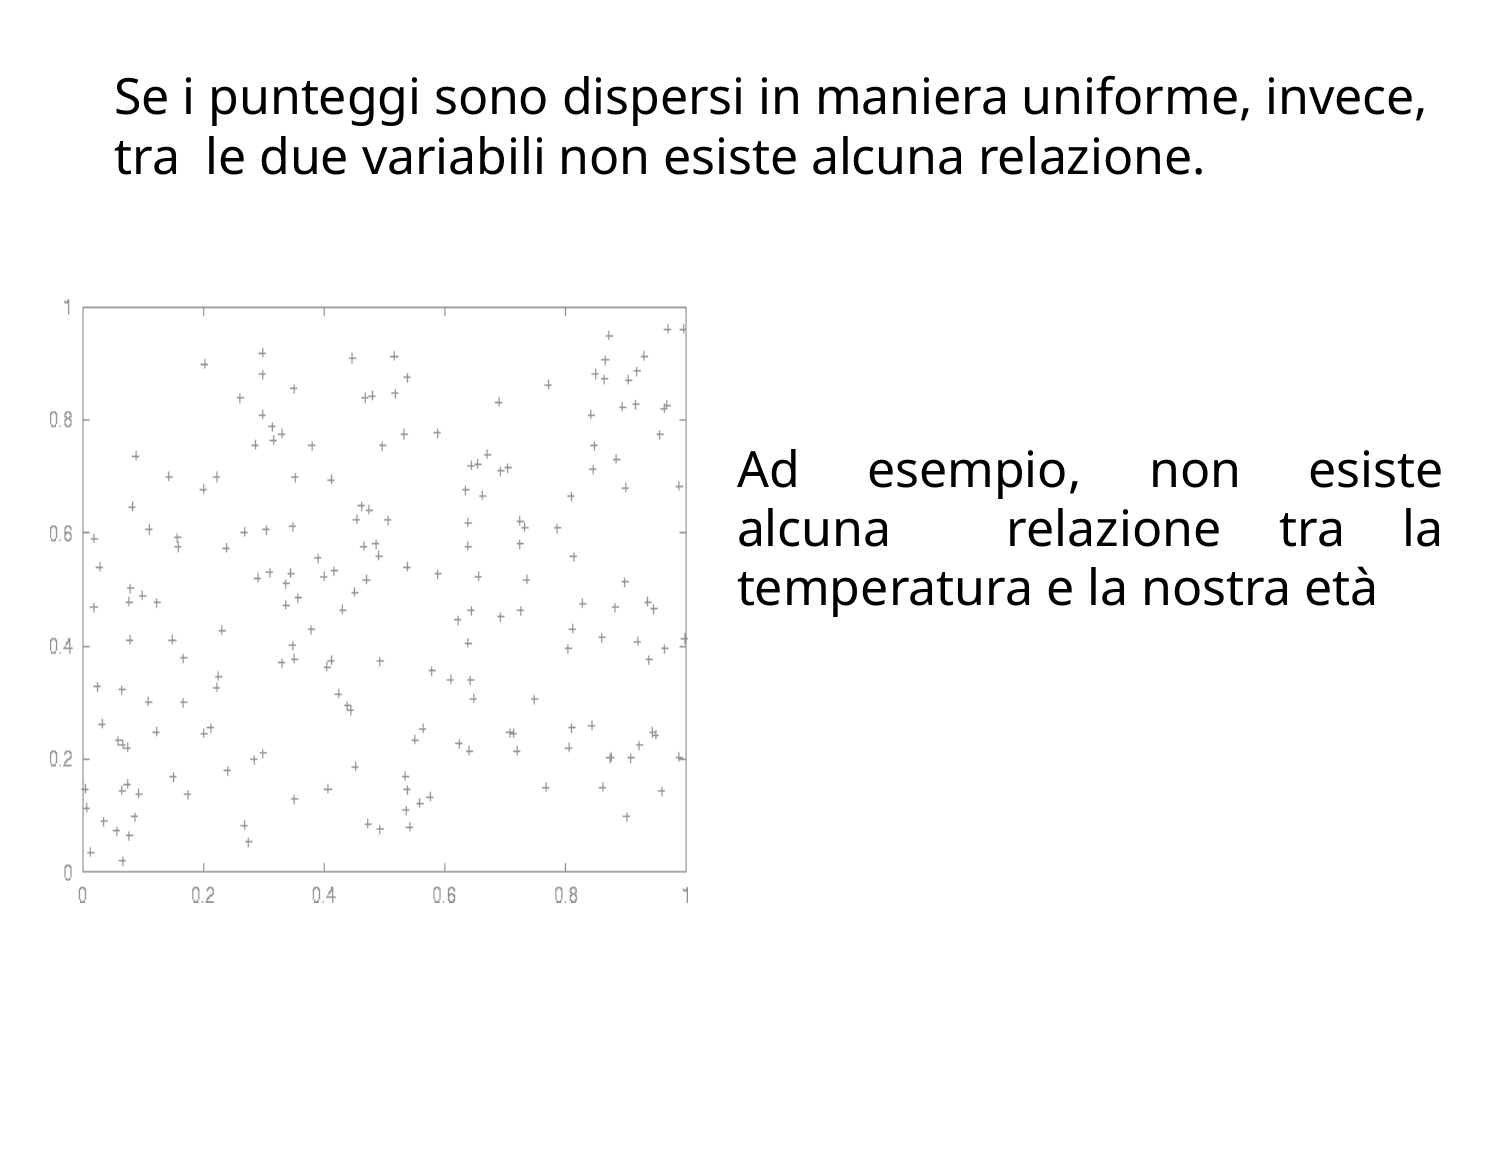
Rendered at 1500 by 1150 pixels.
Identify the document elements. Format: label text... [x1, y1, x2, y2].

text_box Se i punteggi sono dispersi in maniera uniforme, invece, tra le due variabili non esiste alcuna relazione. [112, 62, 1462, 185]
picture [49, 299, 689, 904]
text_box Ad esempio, non esiste alcuna relazione tra la temperatura e la nostra età [735, 437, 1445, 618]
